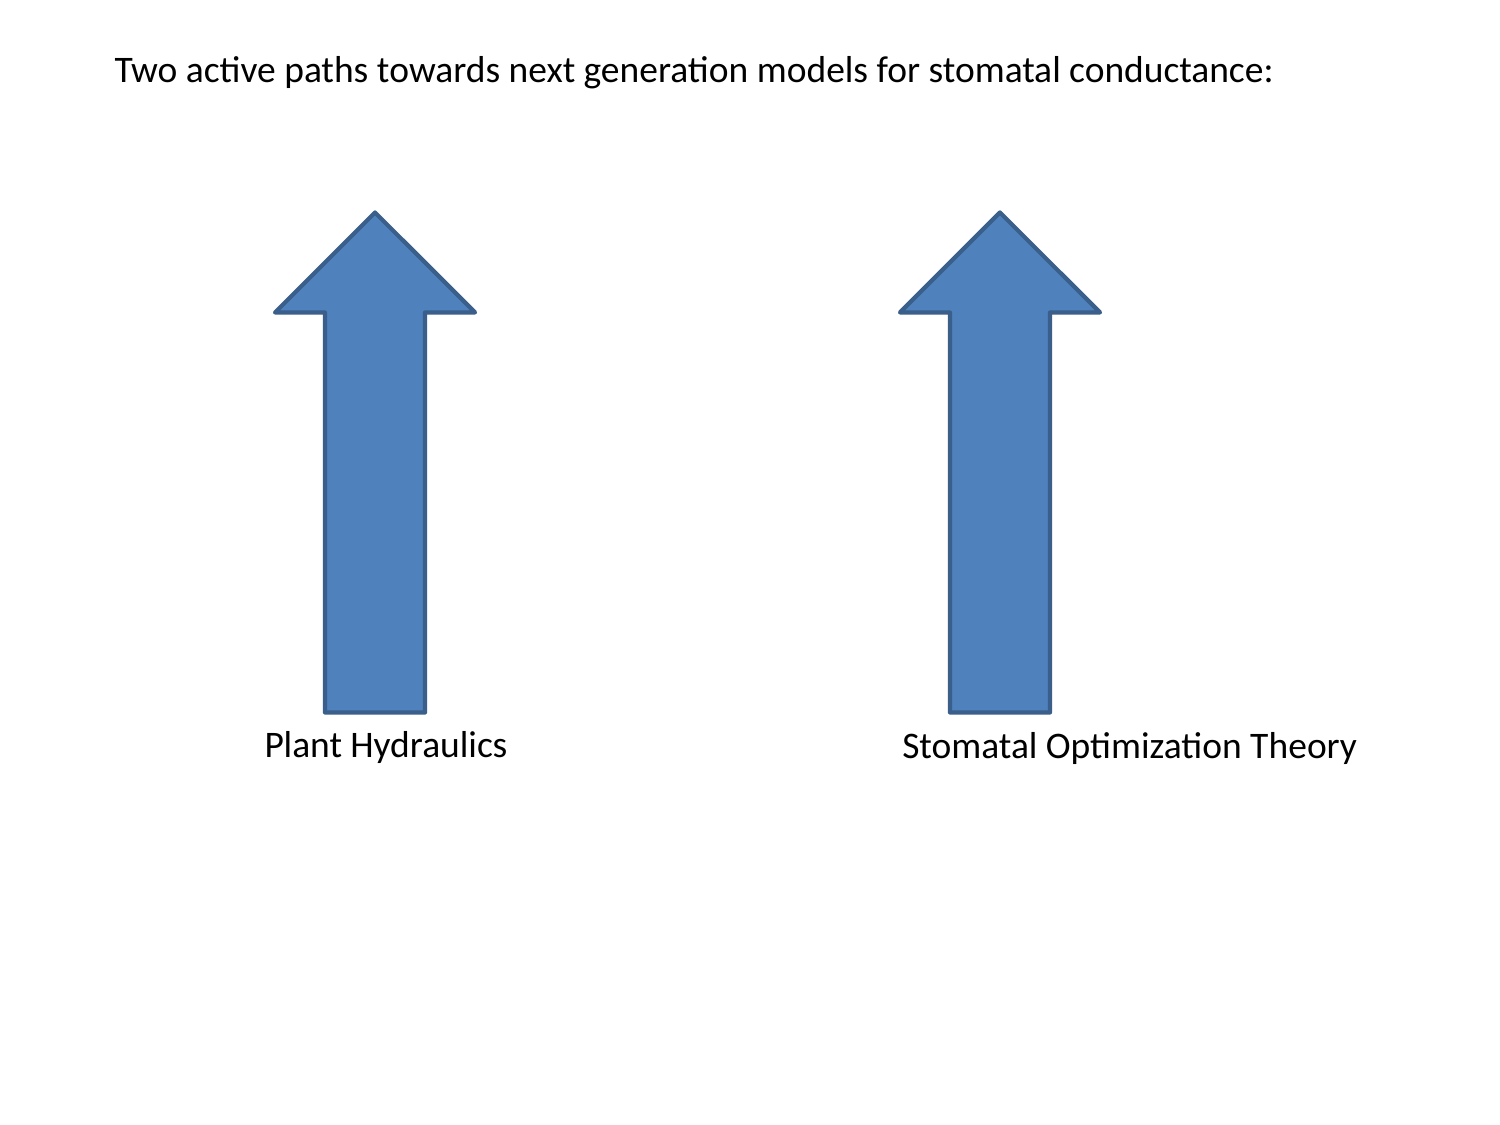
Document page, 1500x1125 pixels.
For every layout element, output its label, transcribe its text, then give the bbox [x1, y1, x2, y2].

text_box [898, 210, 1102, 714]
text_box Stomatal Optimization Theory [887, 714, 1438, 774]
text_box [273, 210, 477, 712]
text_box Two active paths towards next generation models for stomatal conductance: [99, 37, 1450, 98]
text_box Plant Hydraulics [249, 712, 713, 773]
